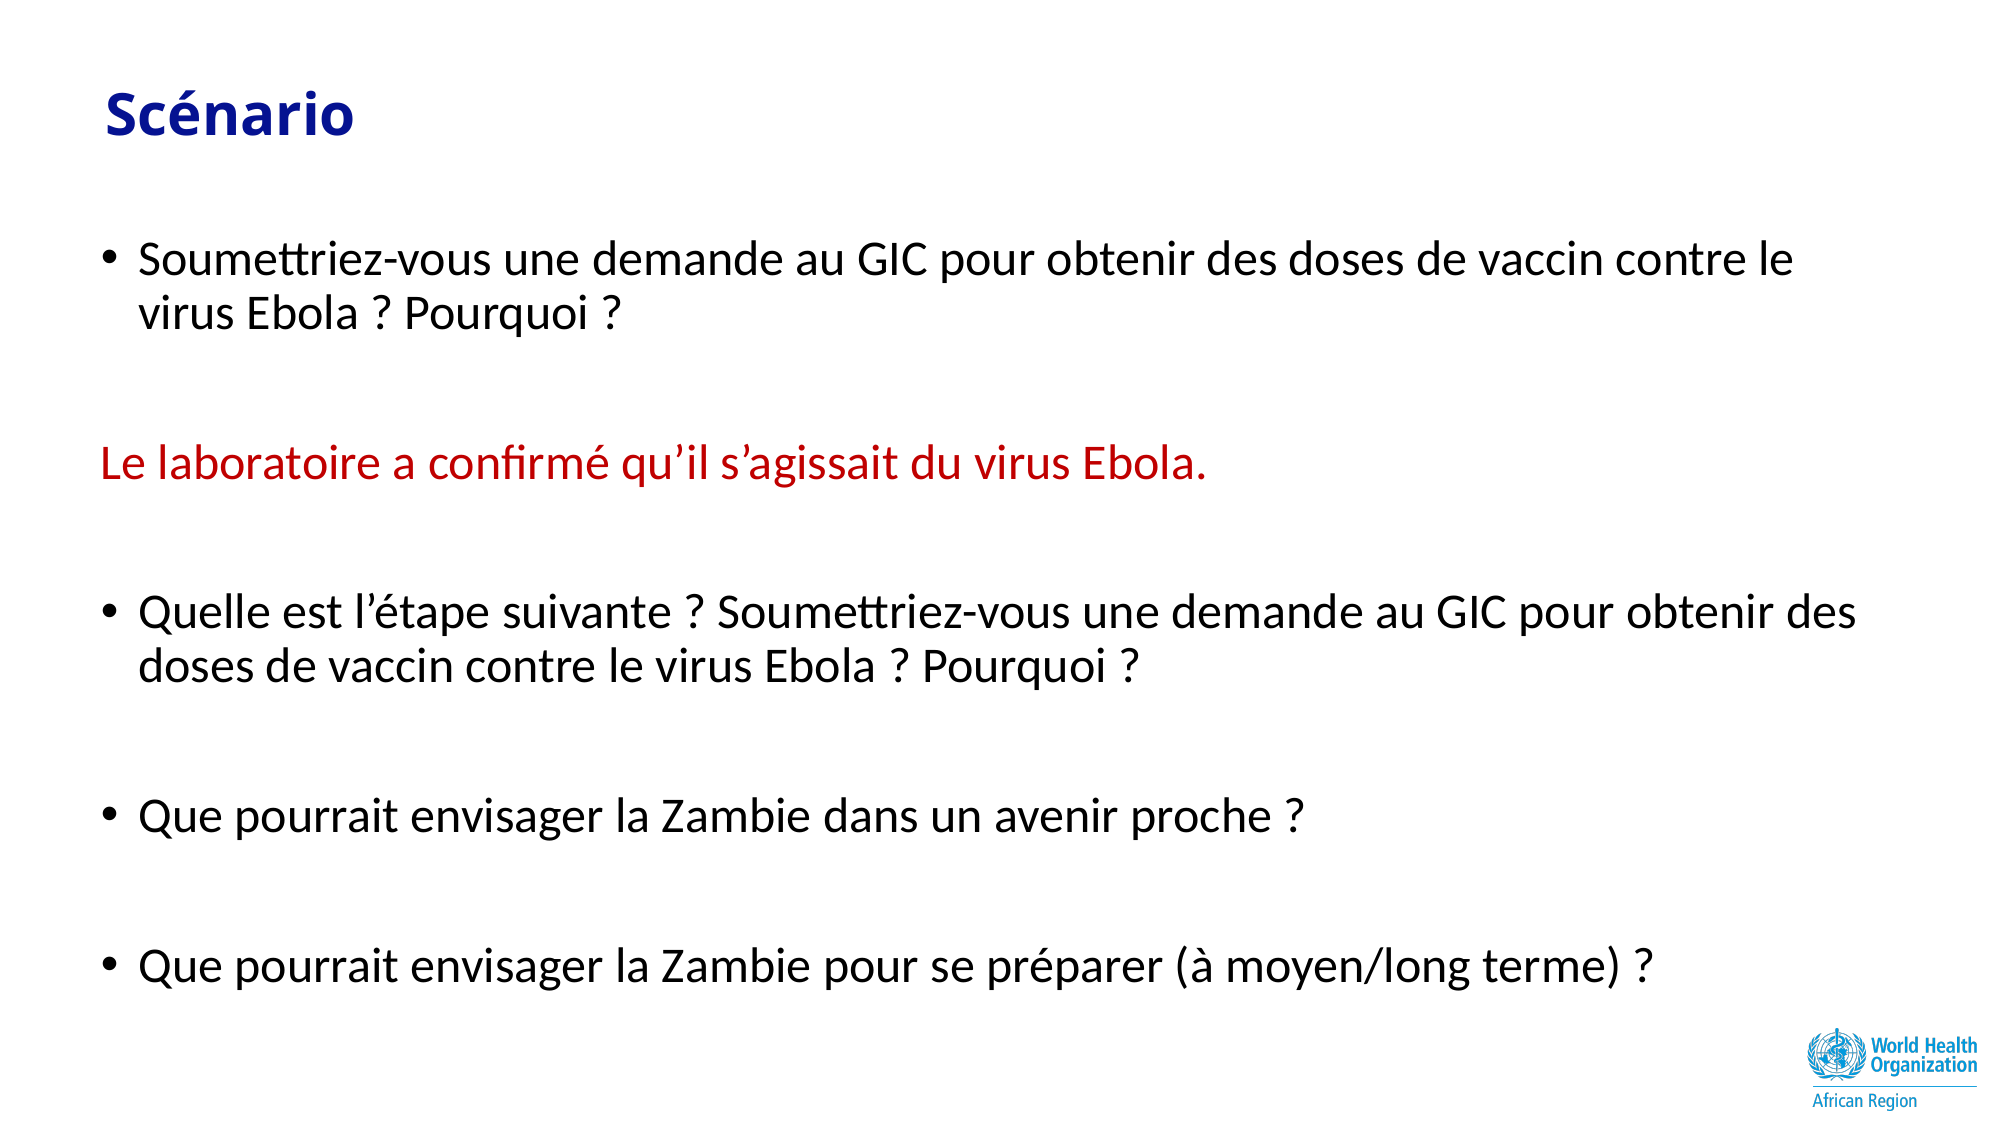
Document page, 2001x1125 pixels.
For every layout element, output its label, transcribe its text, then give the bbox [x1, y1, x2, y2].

picture [1806, 1028, 1978, 1111]
title Scénario [90, 59, 1902, 174]
list Soumettriez-vous une demande au GIC pour obtenir des doses de vaccin contre le virus Ebola ? Pourquoi ? Le laboratoire a confirmé qu’il s’agissait du virus Ebola. Quelle est l’étape suivante ? Soumettriez-vous une demande au GIC pour obtenir des doses de vaccin contre le virus Ebola ? Pourquoi ? Que pourrait envisager la Zambie dans un avenir proche ? Que pourrait envisager la Zambie pour se préparer (à moyen/long terme) ? [85, 224, 1905, 1014]
